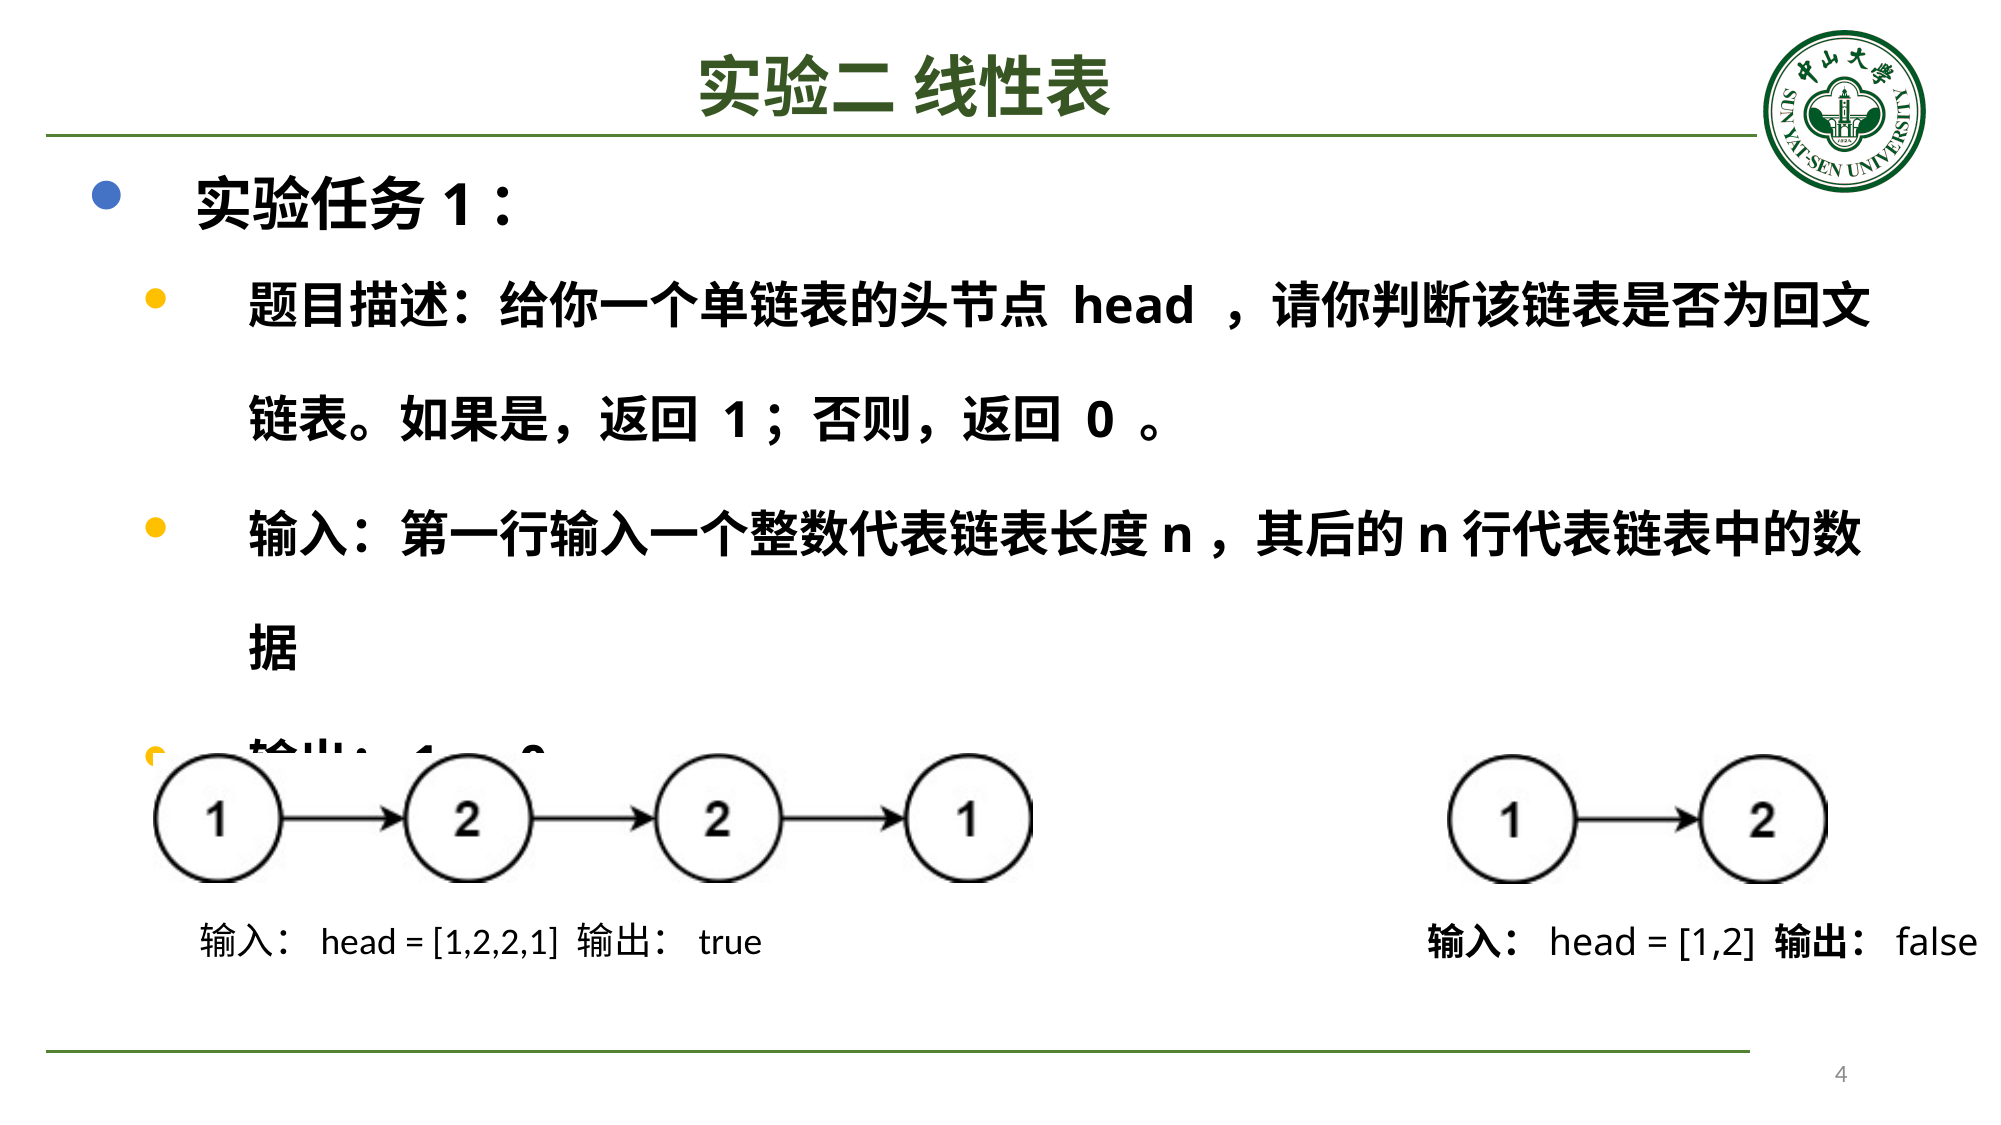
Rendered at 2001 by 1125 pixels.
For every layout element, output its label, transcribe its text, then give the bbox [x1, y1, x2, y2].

slide_number 4 [1412, 1042, 1863, 1103]
text_box 输入：head = [1,2] 输出：false [1412, 910, 2000, 970]
text_box 输入：head = [1,2,2,1] 输出：true [184, 910, 1186, 970]
picture [1763, 30, 1926, 193]
picture [153, 753, 1033, 883]
text_box 题目描述：给你一个单链表的头节点 head ，请你判断该链表是否为回文链表。如果是，返回 1；否则，返回 0 。 输入：第一行输入一个整数代表链表长度n，其后的n行代表链表中的数据 输出：1 or 0 [118, 210, 1882, 800]
text_box 实验任务1： [63, 158, 555, 246]
text_box 实验二 线性表 [45, 37, 1763, 133]
picture [1447, 754, 1828, 884]
